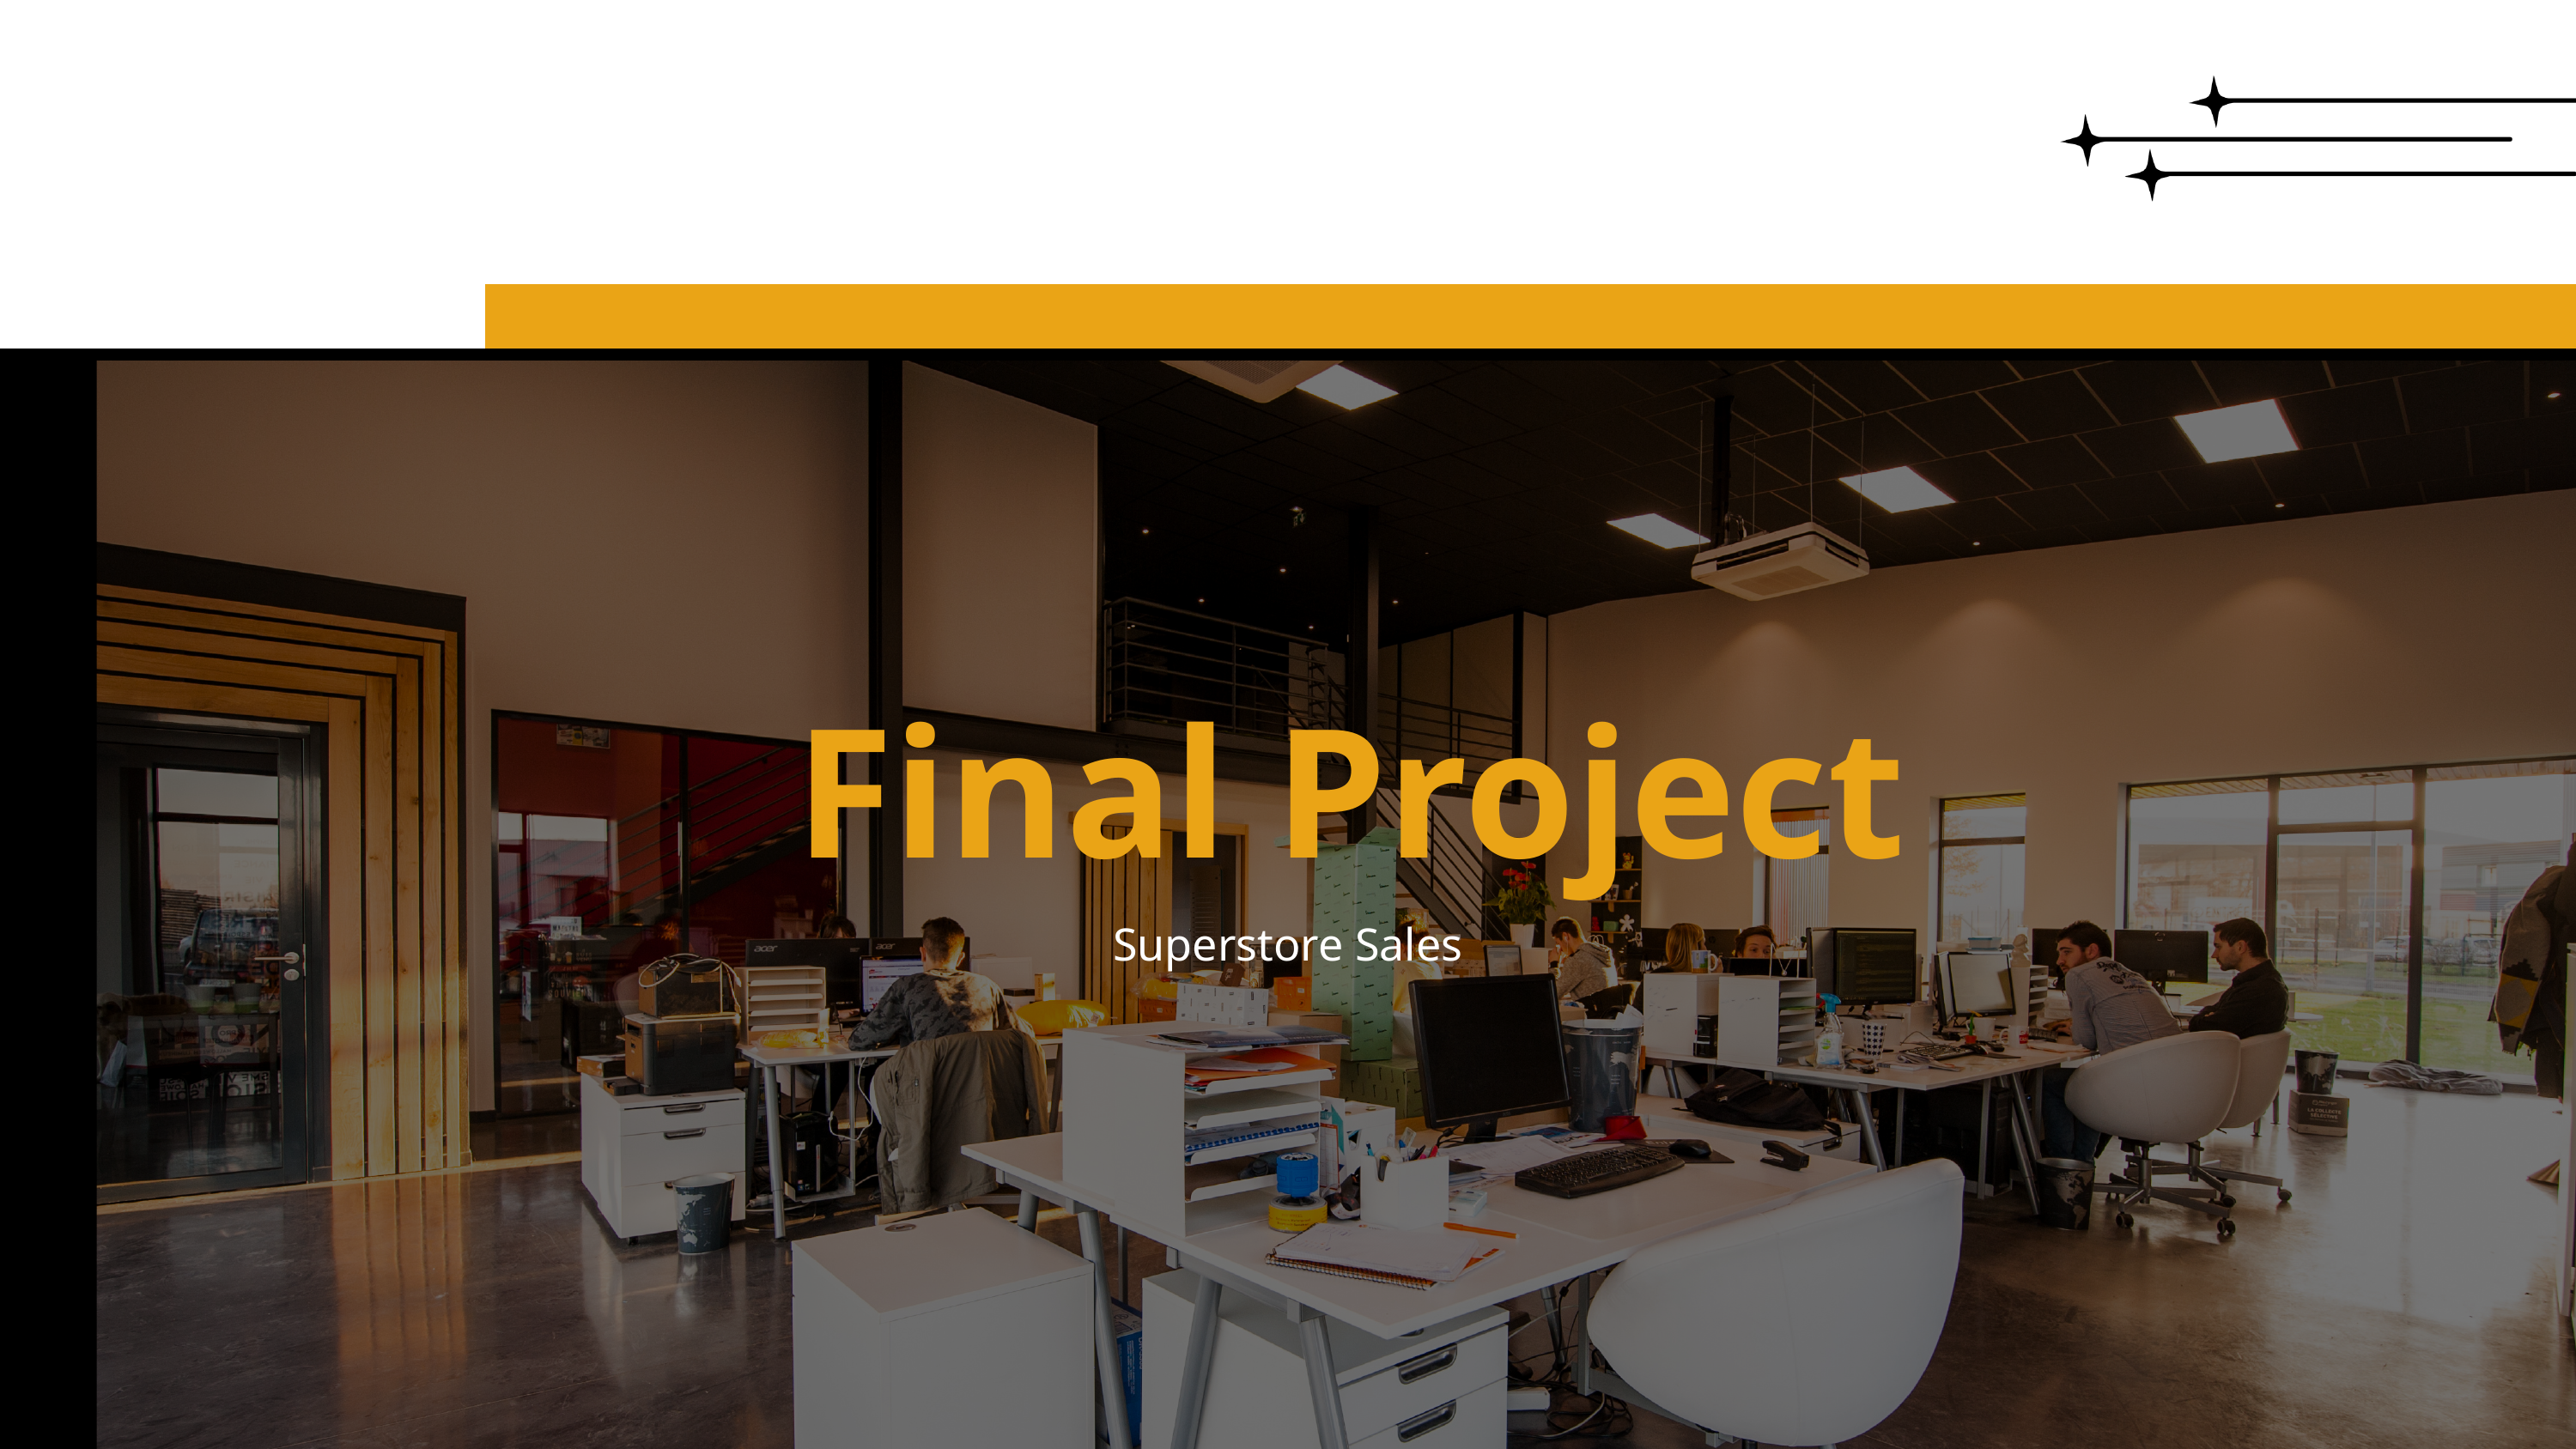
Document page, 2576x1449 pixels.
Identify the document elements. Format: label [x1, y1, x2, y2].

text_box [96, 361, 2576, 1449]
text_box [2060, 75, 2576, 203]
text_box [484, 283, 2576, 345]
text_box [0, 349, 2576, 1449]
